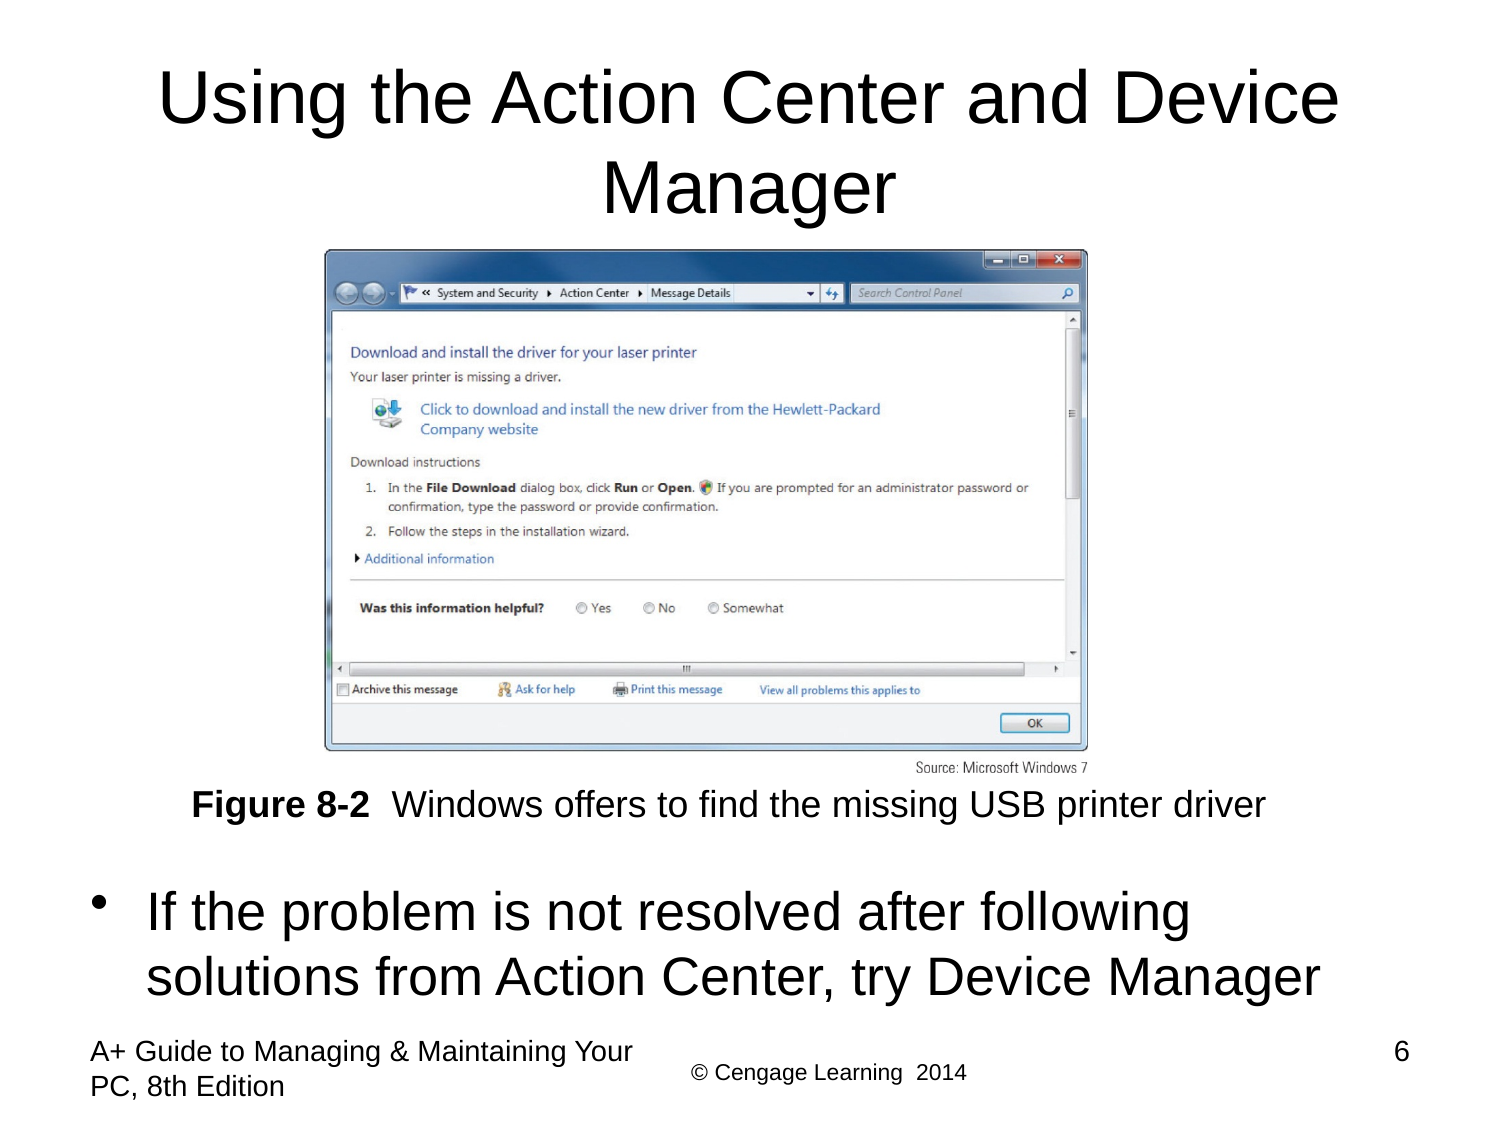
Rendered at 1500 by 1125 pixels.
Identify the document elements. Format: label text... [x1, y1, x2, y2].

list If the problem is not resolved after following solutions from Action Center, try Device Manager [75, 262, 1425, 1005]
text_box Figure 8-2 Windows offers to find the missing USB printer driver [176, 773, 1283, 833]
title Using the Action Center and Device Manager [75, 45, 1425, 233]
picture [324, 249, 1088, 774]
slide_number 6 [1074, 1024, 1426, 1103]
footer A+ Guide to Managing & Maintaining Your PC, 8th Edition [74, 1024, 676, 1103]
